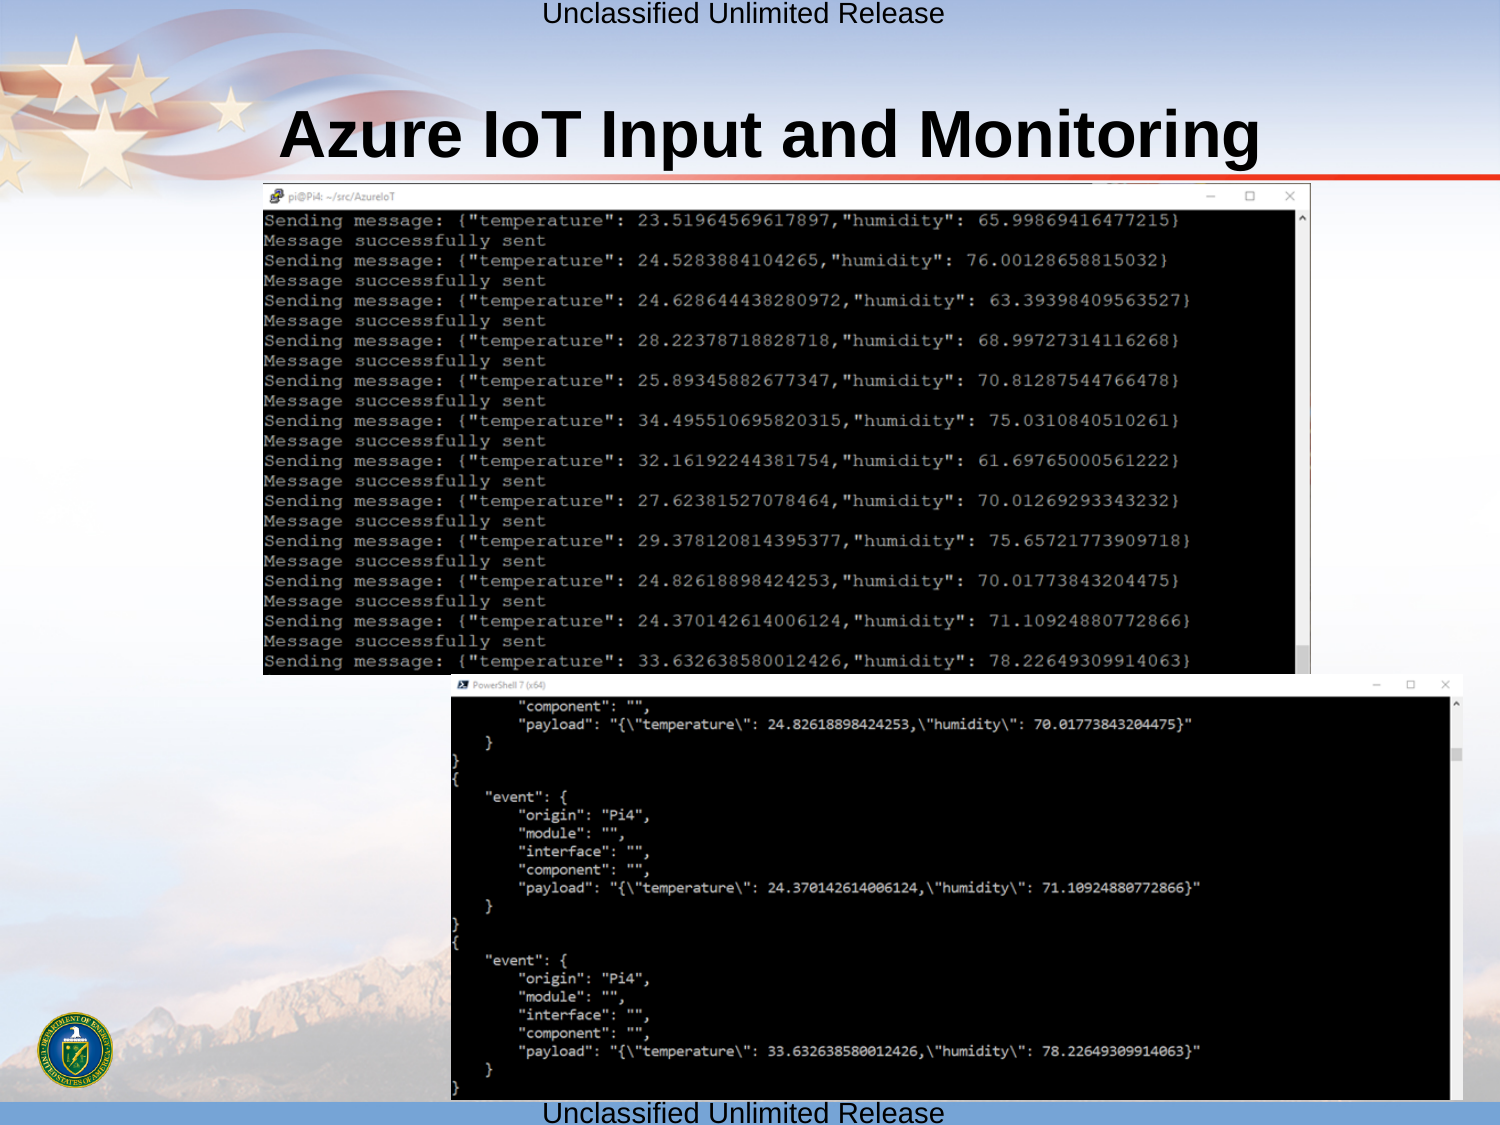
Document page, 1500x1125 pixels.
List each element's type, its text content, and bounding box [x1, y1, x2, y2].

title Azure IoT Input and Monitoring [263, 37, 1464, 225]
picture [0, 0, 1500, 1125]
